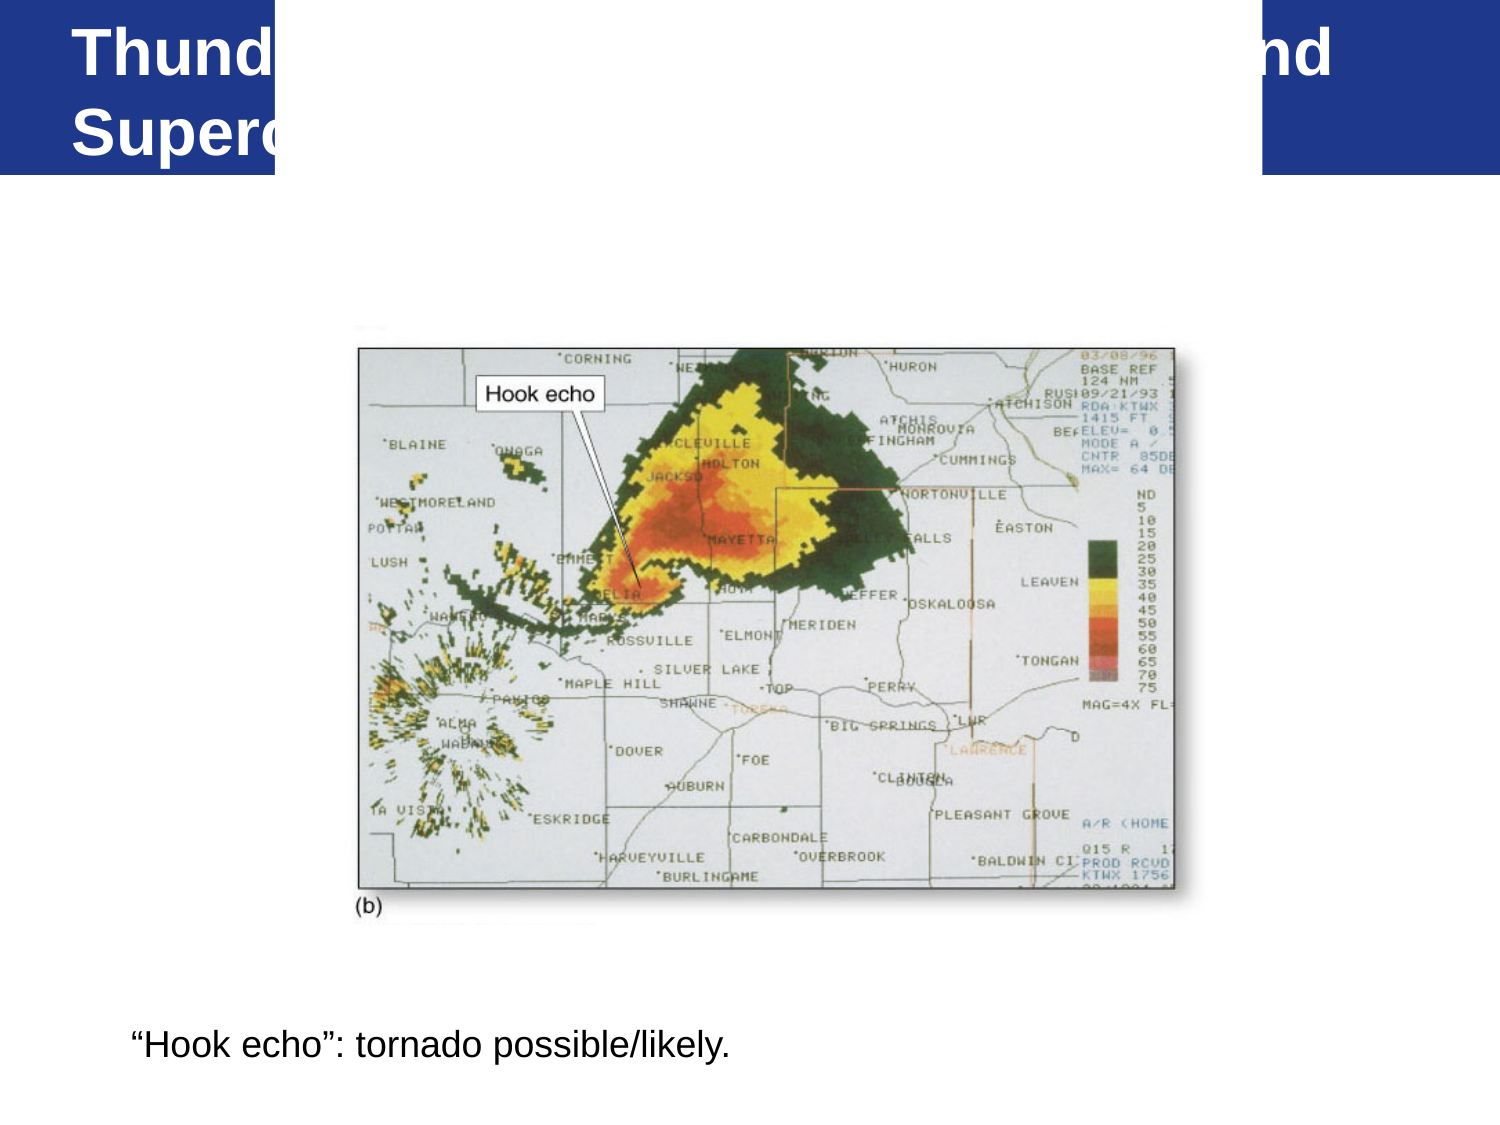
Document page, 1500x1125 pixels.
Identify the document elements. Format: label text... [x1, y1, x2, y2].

title Thunderstorms: Air Mass, Multicell, and Supercell [0, 1, 268, 179]
text_box “Hook echo”: tornado possible/likely. [116, 1012, 747, 1073]
title Thunderstorms: Air Mass, Multicell, and Supercell [1266, 1, 1485, 179]
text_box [274, 0, 1263, 926]
